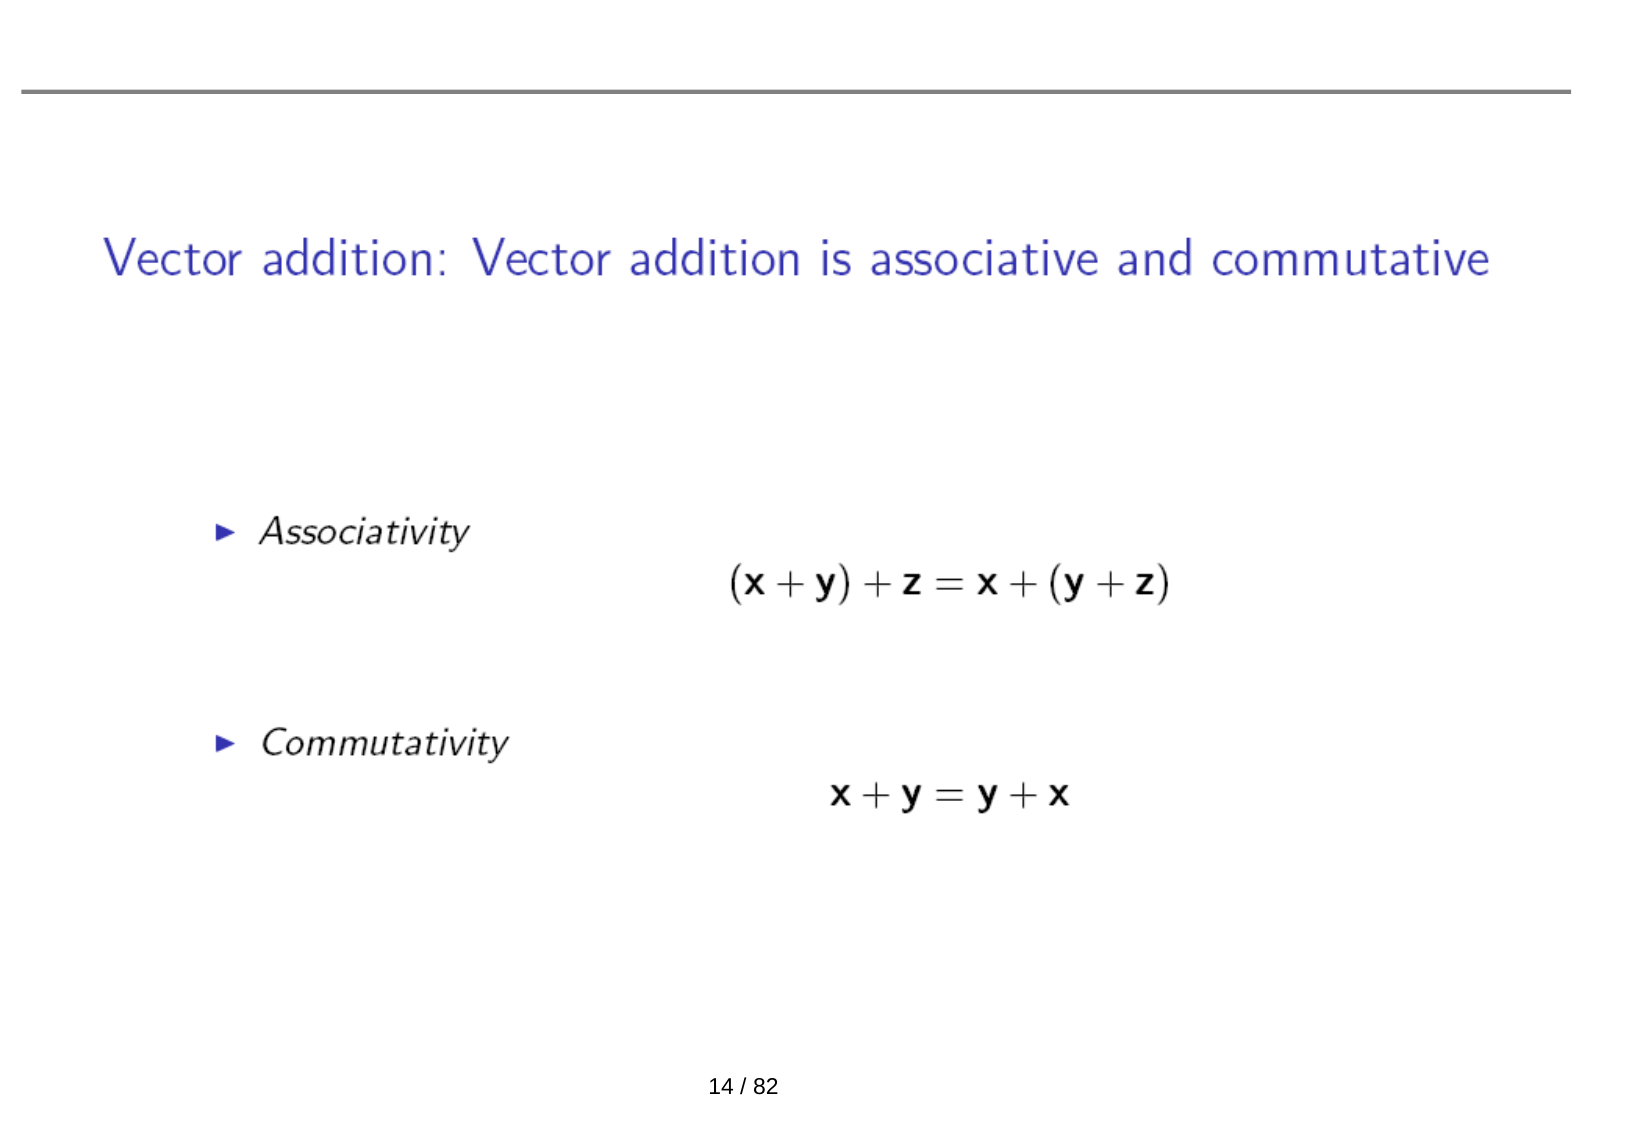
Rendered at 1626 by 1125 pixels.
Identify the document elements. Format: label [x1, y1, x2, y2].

picture [88, 213, 1537, 912]
